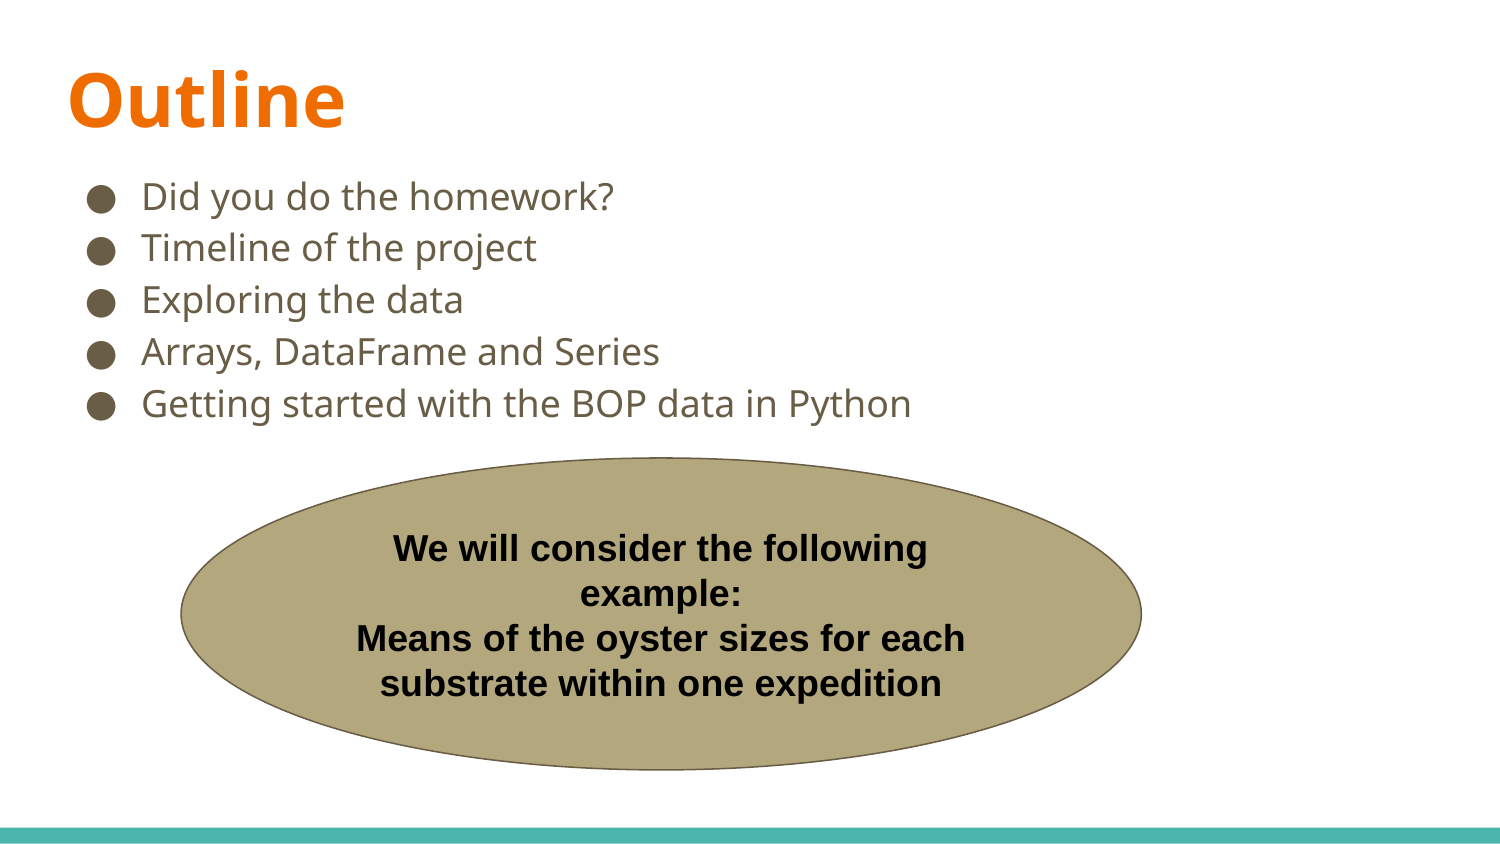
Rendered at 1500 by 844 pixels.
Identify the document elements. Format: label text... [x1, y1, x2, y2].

title Outline [51, 37, 1449, 151]
text_box We will consider the following example: Means of the oyster sizes for each substrate within one expedition [181, 457, 1142, 770]
list Did you do the homework? Timeline of the project Exploring the data Arrays, DataFrame and Series Getting started with the BOP data in Python [51, 151, 1449, 693]
